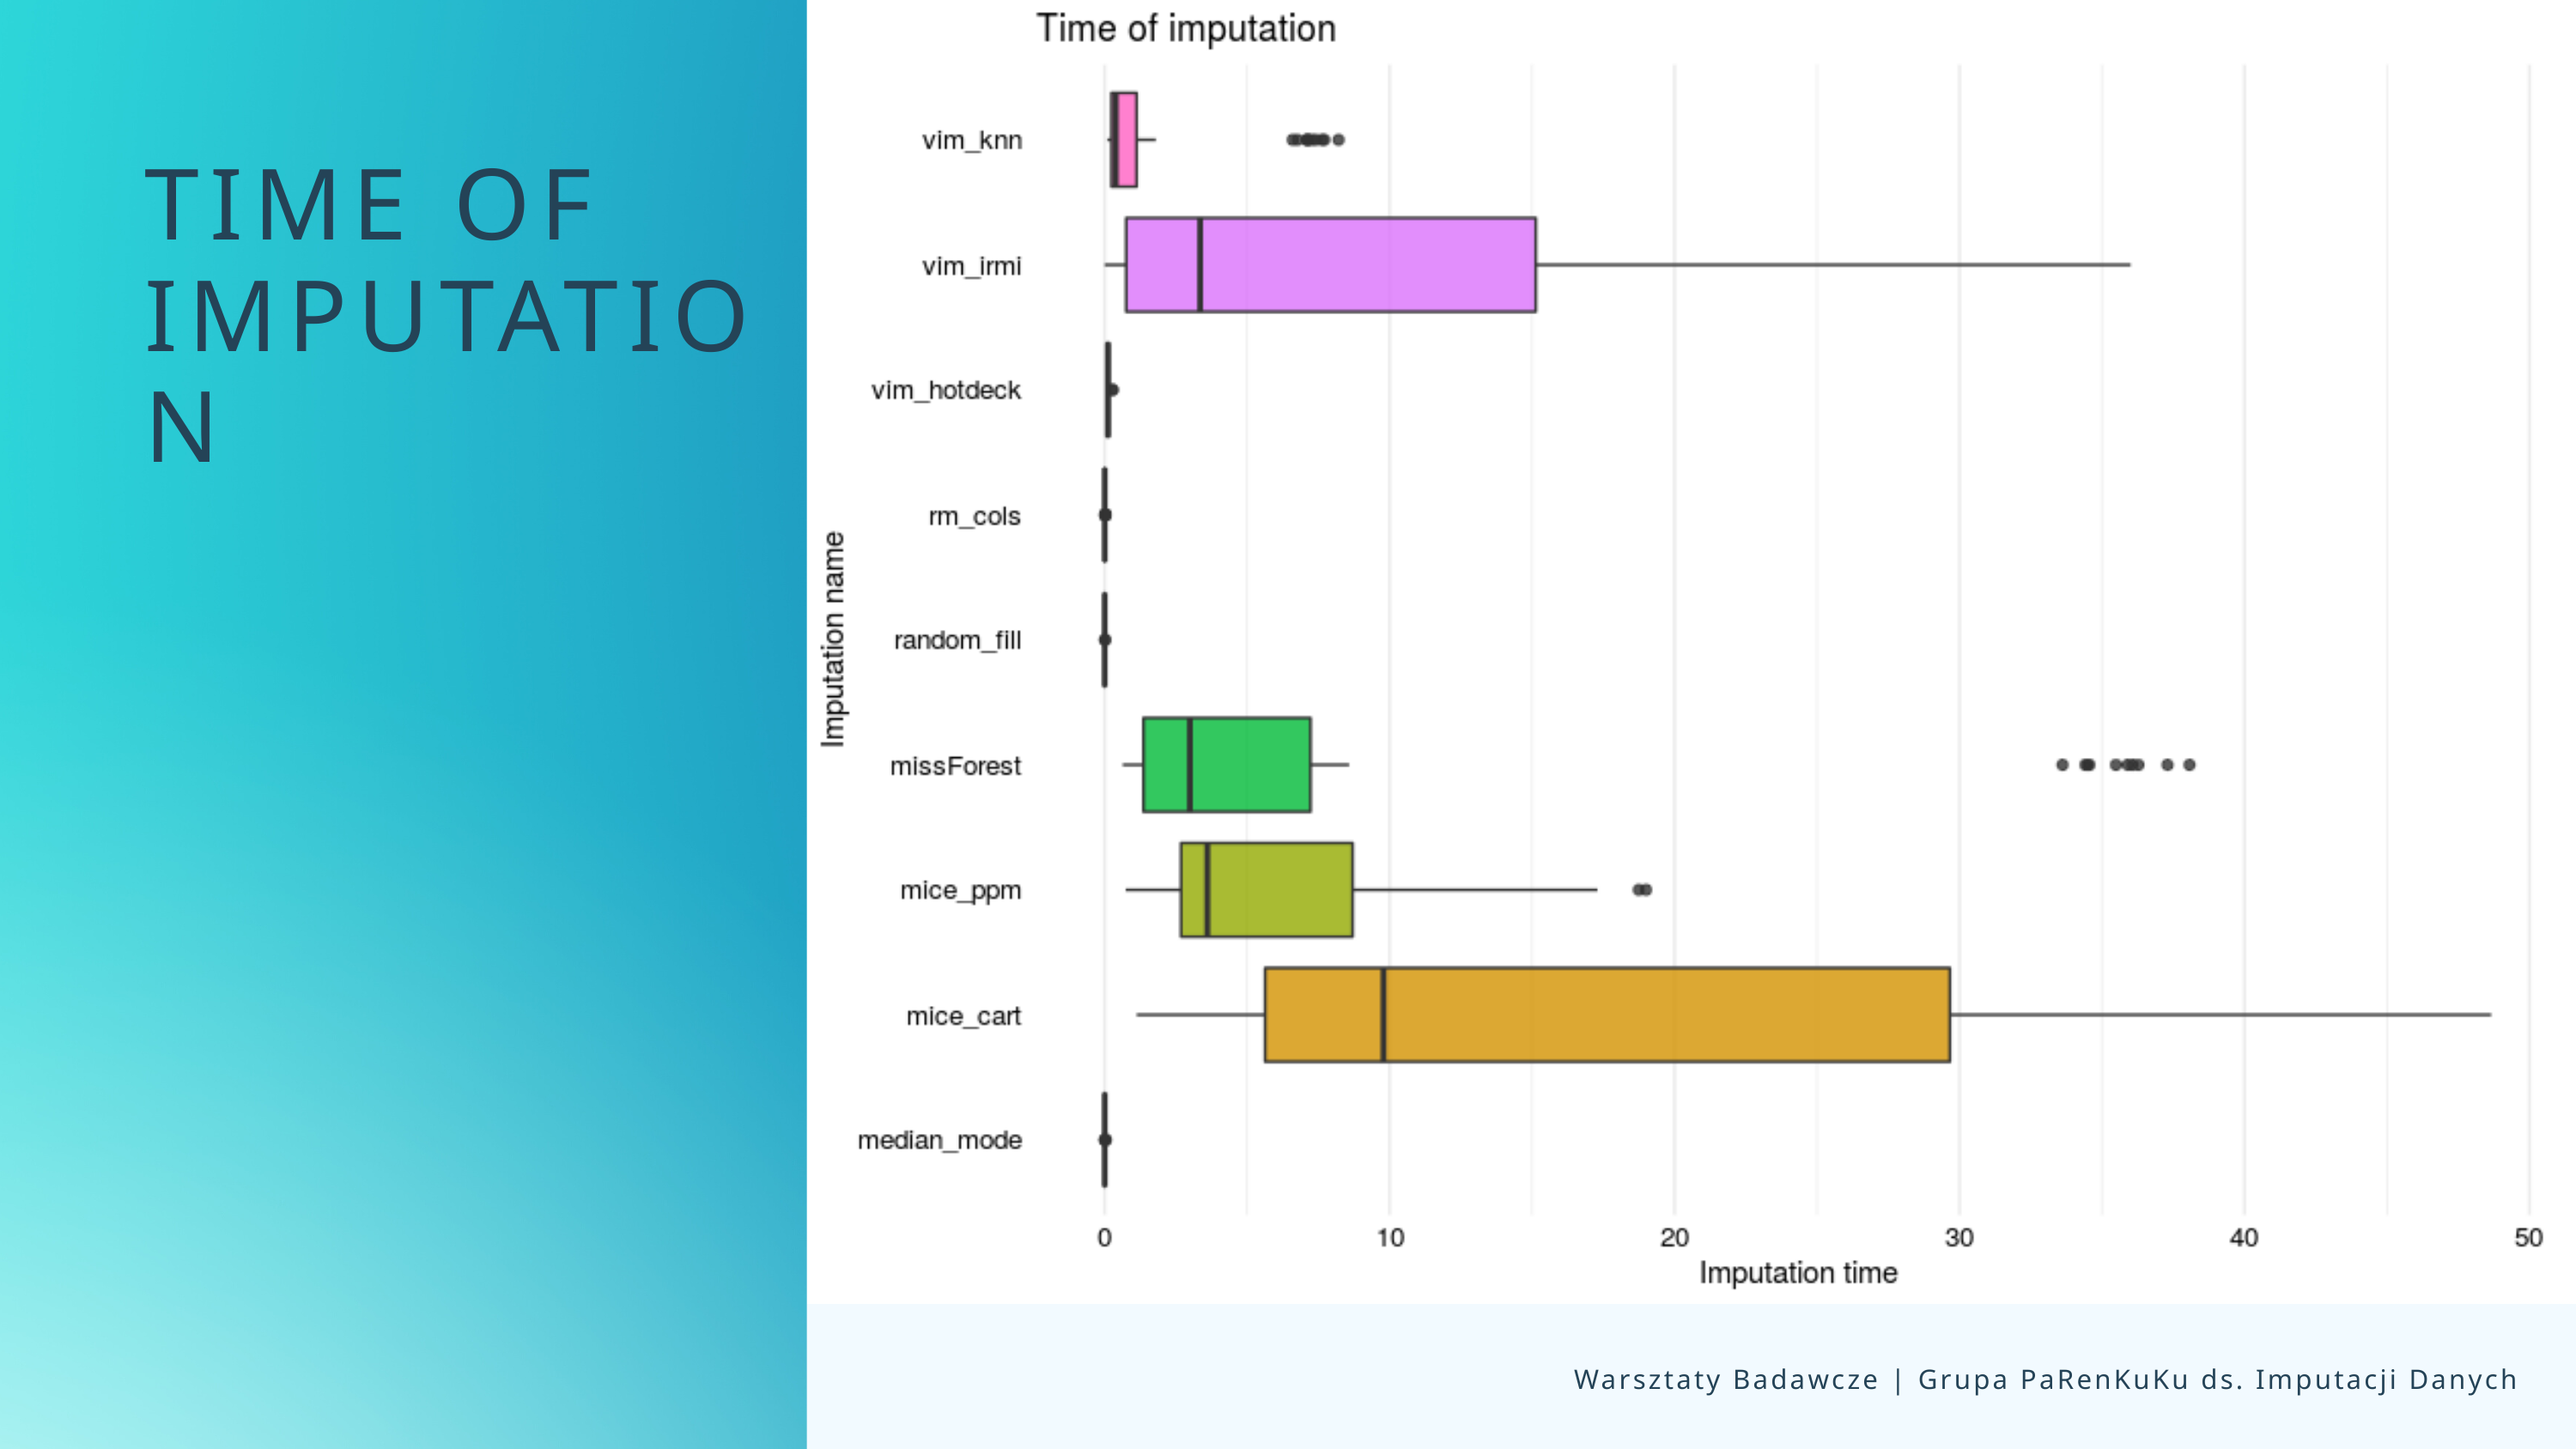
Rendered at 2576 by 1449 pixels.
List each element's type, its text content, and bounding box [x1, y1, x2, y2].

text_box Warsztaty Badawcze | Grupa PaRenKuKu ds. Imputacji Danych [811, 1355, 2519, 1395]
picture [0, 0, 2576, 1449]
